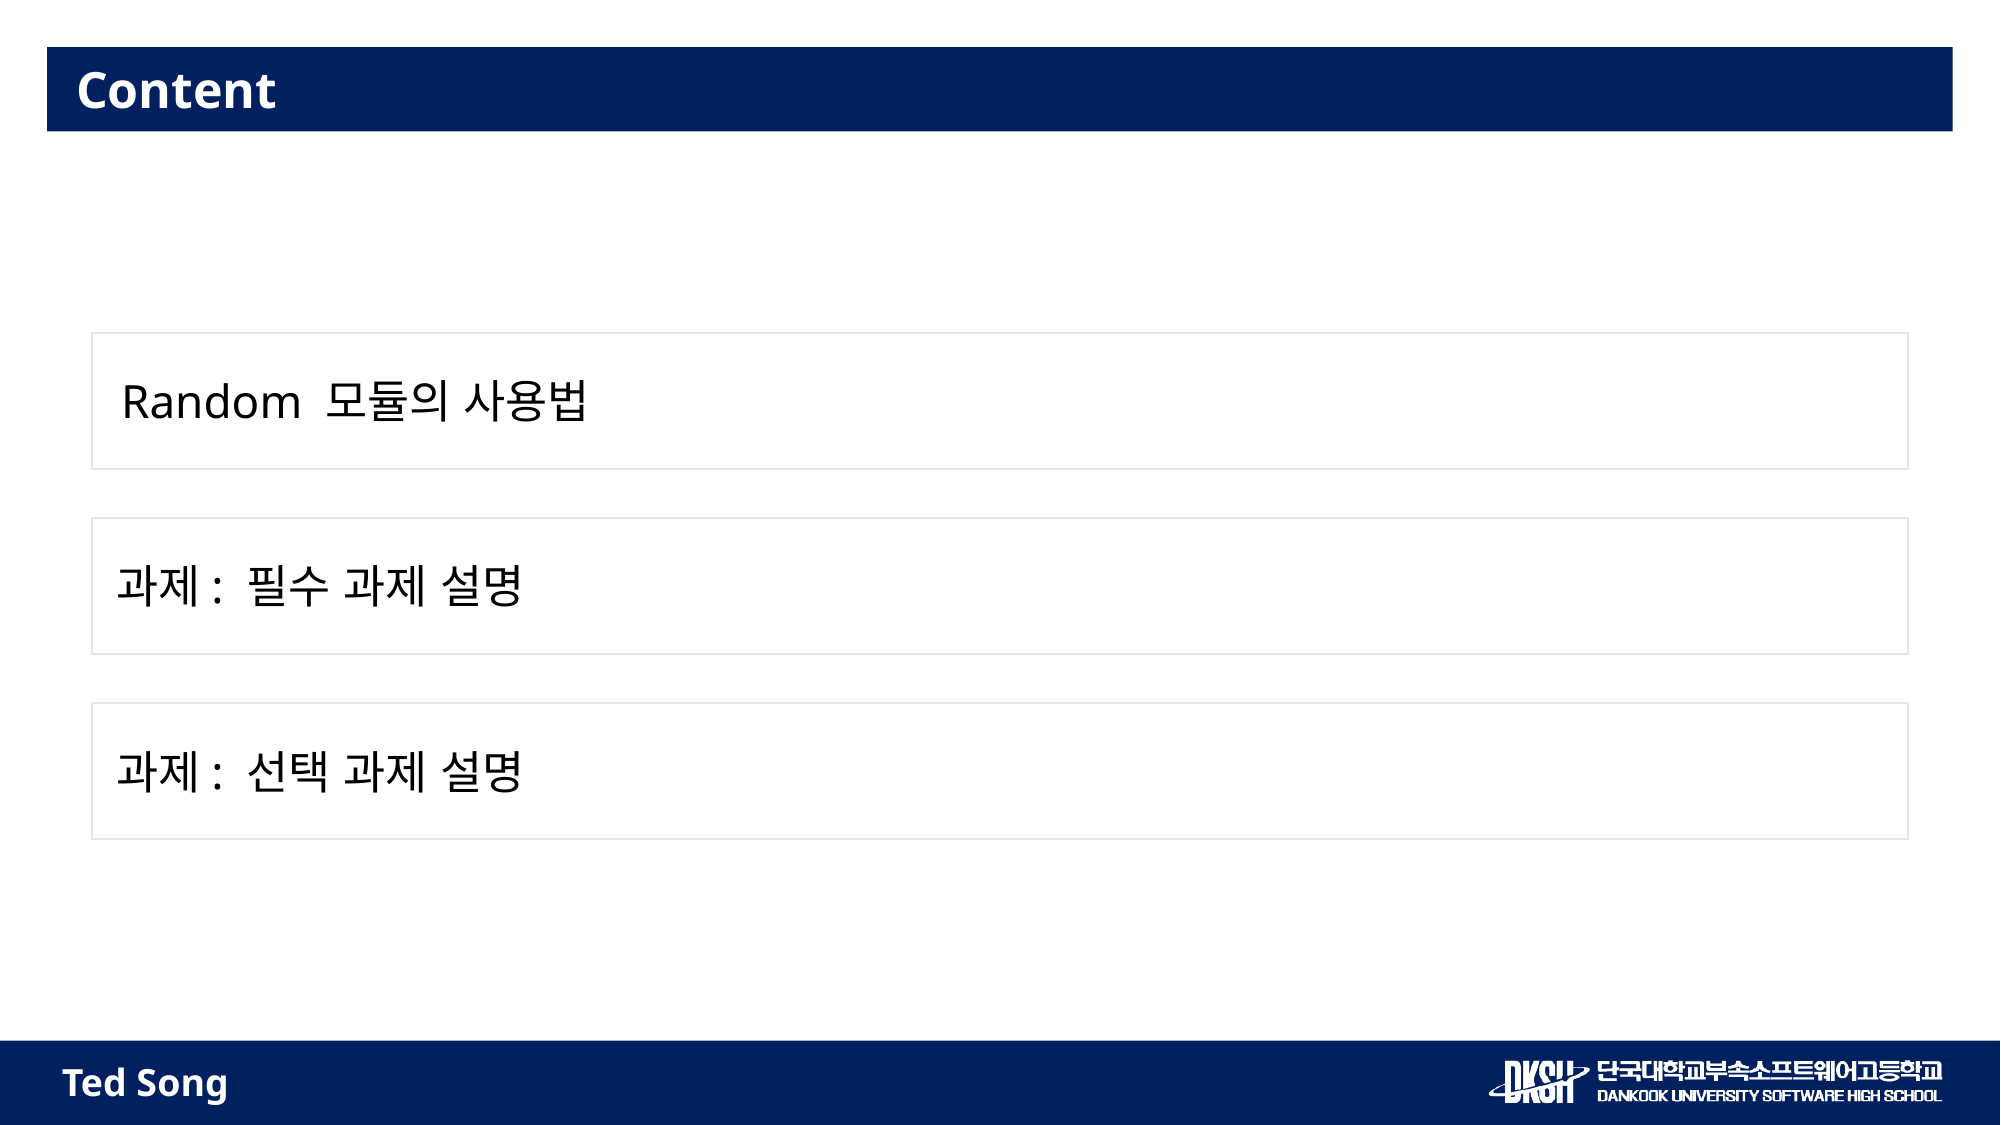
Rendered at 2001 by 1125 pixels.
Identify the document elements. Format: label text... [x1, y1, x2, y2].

text_box [46, 46, 1954, 132]
text_box Content [61, 51, 293, 127]
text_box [92, 518, 1908, 655]
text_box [92, 703, 1908, 840]
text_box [0, 1040, 2000, 1125]
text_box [92, 332, 1908, 469]
